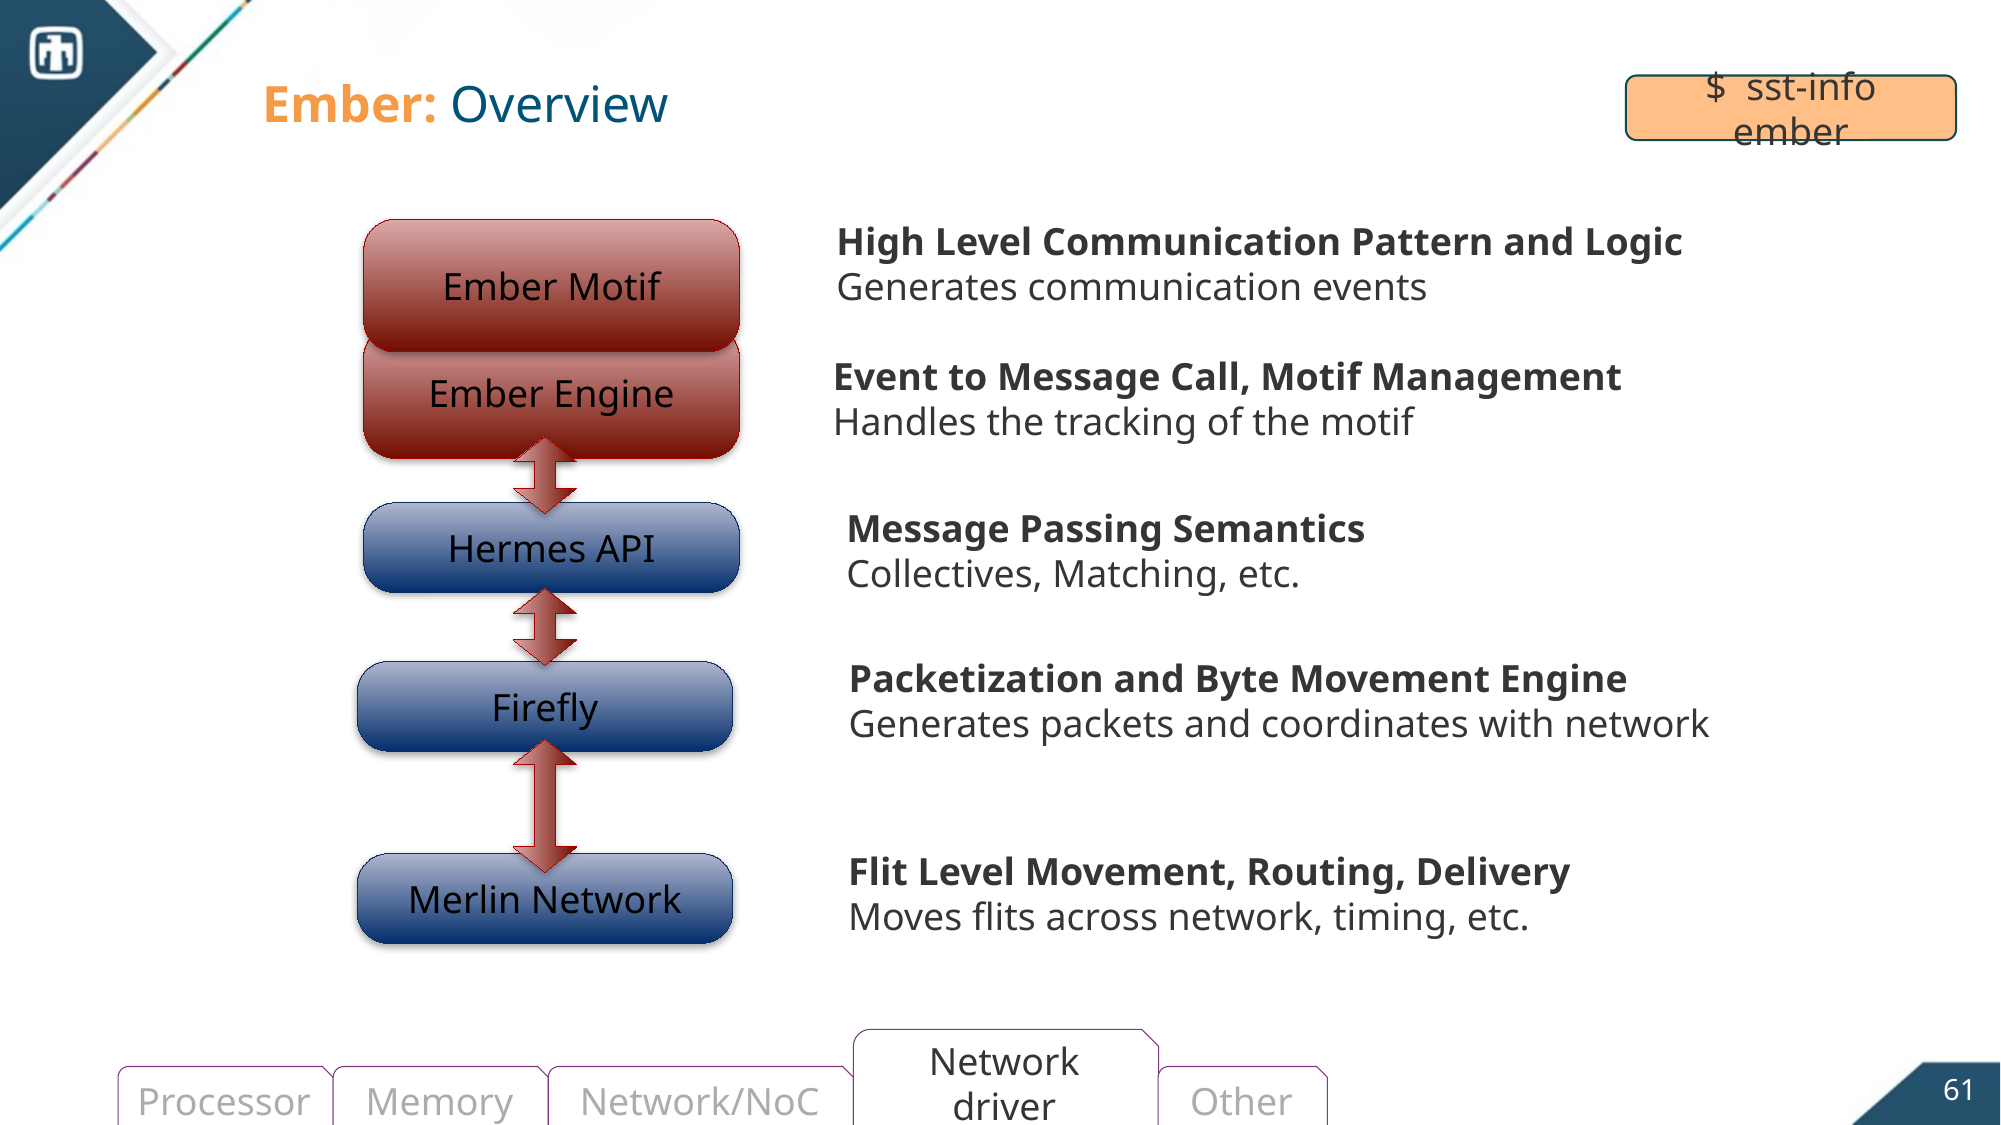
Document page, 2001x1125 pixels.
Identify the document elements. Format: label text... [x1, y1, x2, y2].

text_box Memory [332, 1065, 547, 1125]
text_box Merlin Network [357, 853, 733, 944]
text_box Packetization and Byte Movement Engine Generates packets and coordinates with network [848, 654, 1711, 745]
text_box Ember Motif [363, 219, 740, 352]
slide_number 61 [1919, 1061, 2000, 1122]
text_box Event to Message Call, Motif Management Handles the tracking of the motif [832, 352, 1624, 443]
text_box Other [1157, 1065, 1328, 1125]
text_box [513, 588, 577, 666]
text_box $ sst-info ember [1624, 74, 1958, 142]
text_box Message Passing Semantics Collectives, Matching, etc. [838, 497, 1374, 603]
text_box Processor [117, 1065, 332, 1125]
text_box Network/NoC [547, 1065, 852, 1125]
text_box Hermes API [363, 502, 740, 593]
text_box High Level Communication Pattern and Logic Generates communication events [836, 218, 1685, 309]
title Ember: Overview [262, 42, 1919, 170]
text_box [513, 436, 577, 514]
text_box Flit Level Movement, Routing, Delivery Moves flits across network, timing, etc. [848, 847, 1572, 938]
text_box Firefly [357, 661, 733, 752]
text_box [513, 739, 577, 873]
text_box Ember Engine [363, 346, 740, 459]
text_box Network driver [852, 1028, 1160, 1125]
picture [0, 0, 2001, 1125]
